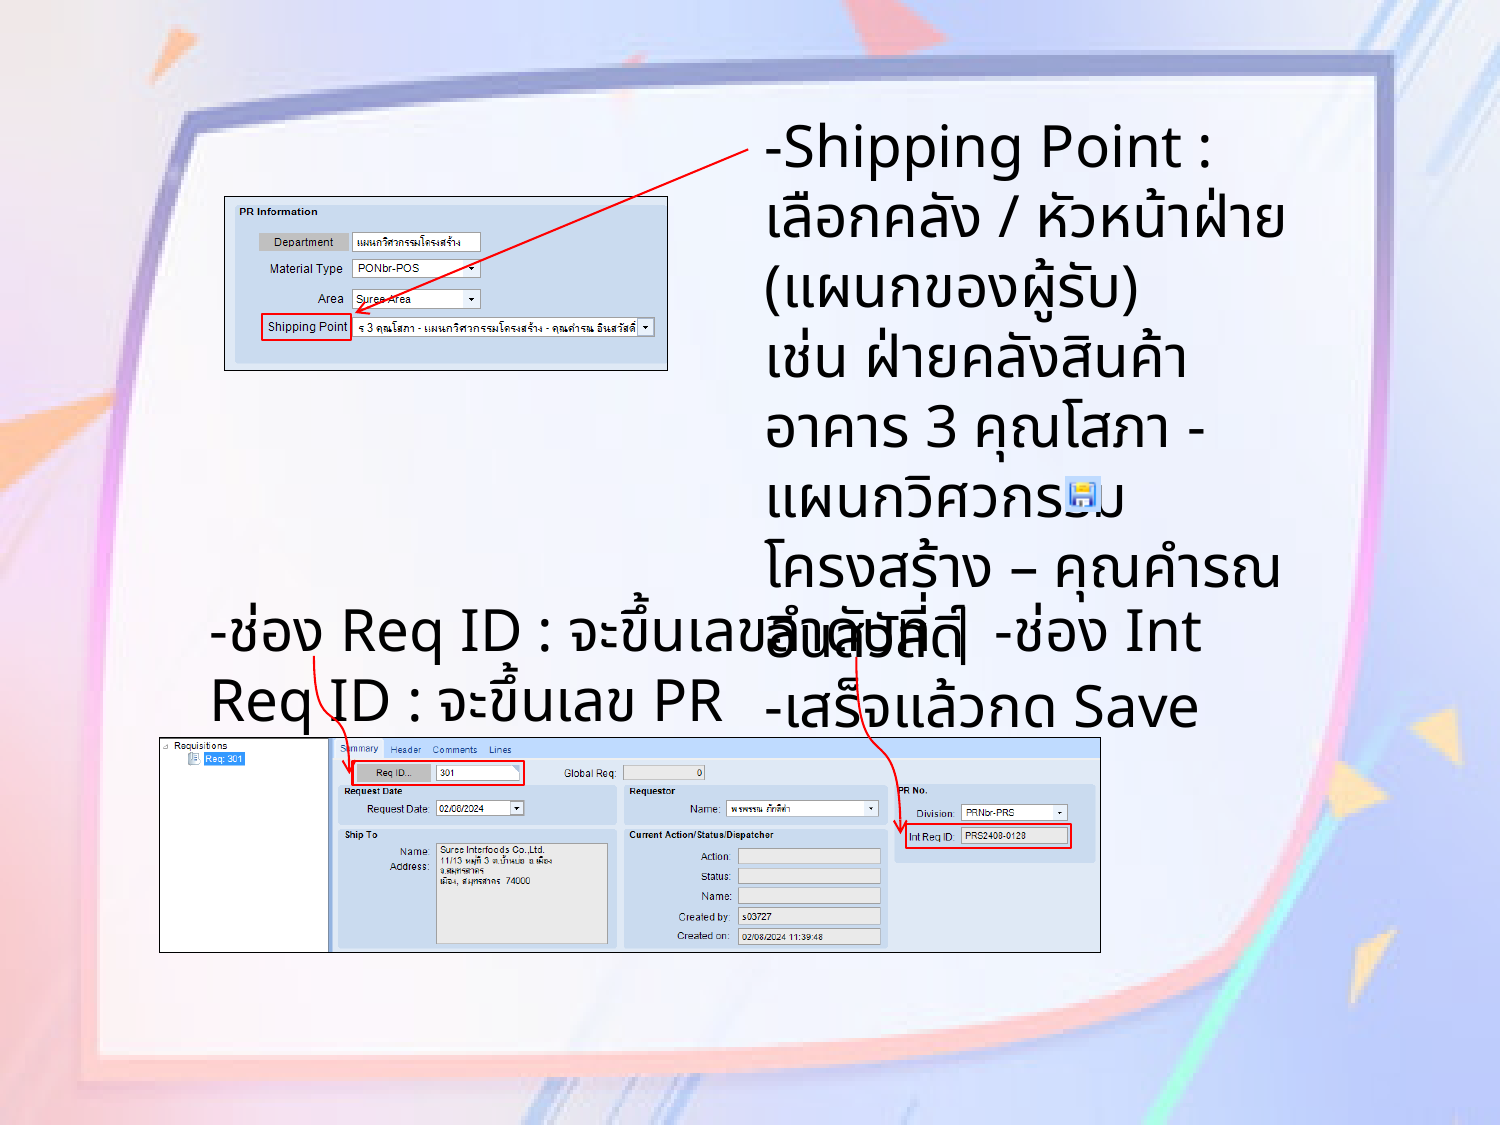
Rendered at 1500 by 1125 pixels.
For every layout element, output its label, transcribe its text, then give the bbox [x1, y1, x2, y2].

picture [159, 737, 1100, 953]
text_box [272, 696, 391, 733]
text_box -ช่อง Req ID : จะขึ้นเลขลำดับที่ | -ช่อง Int Req ID : จะขึ้นเลข PR [194, 586, 1329, 951]
text_box -Shipping Point : เลือกคลัง / หัวหน้าฝ่าย (แผนกของผู้รับ) เช่น ฝ่ายคลังสินค้าอาคาร 3 คุณโสภา - แผนกวิศวกรรมโครงสร้าง – คุณคำรณ อินสวัสดิ์ -เสร็จแล้วกด Save [750, 101, 1341, 957]
picture [1065, 476, 1102, 512]
picture [224, 195, 668, 371]
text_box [789, 723, 968, 768]
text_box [354, 149, 749, 314]
